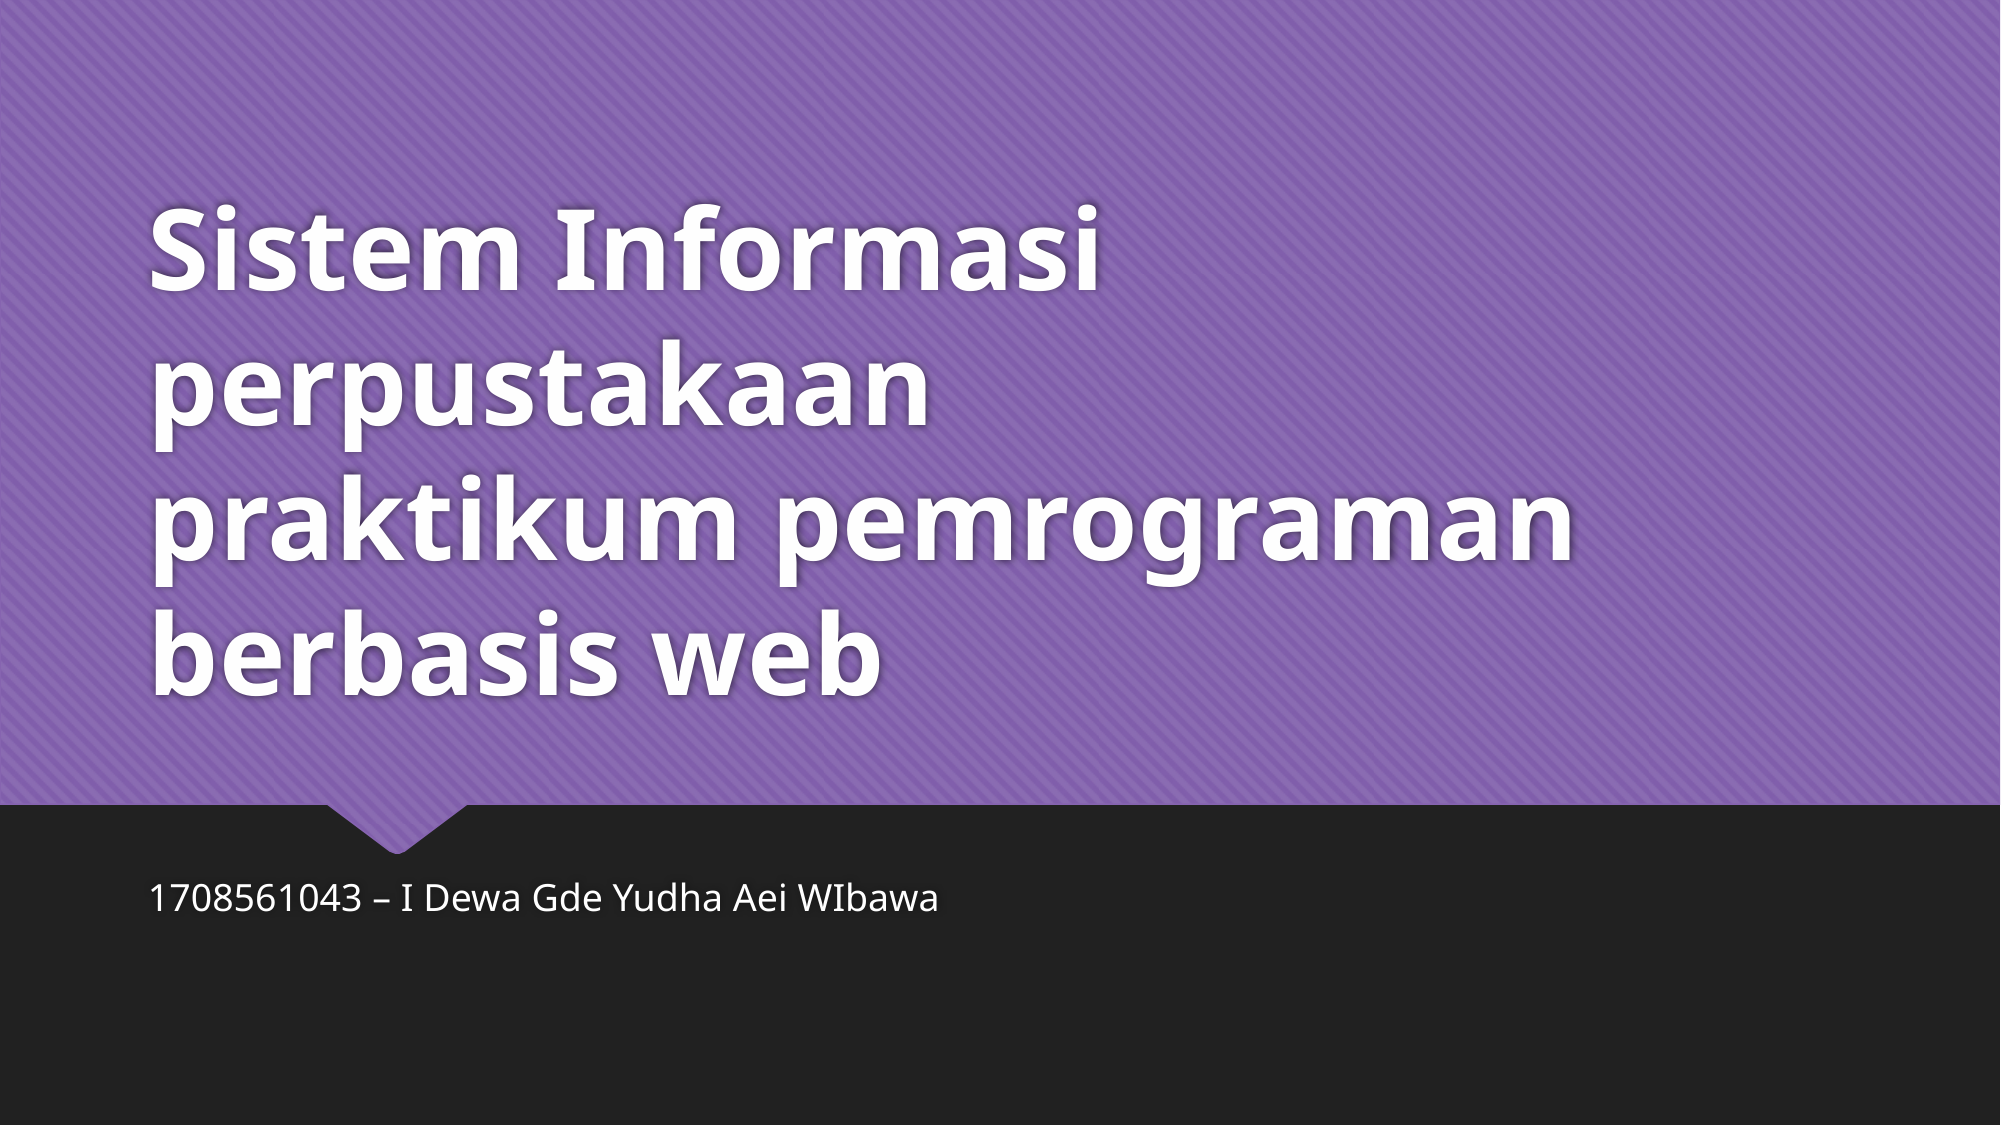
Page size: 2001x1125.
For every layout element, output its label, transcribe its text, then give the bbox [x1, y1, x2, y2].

subtitle 1708561043 – I Dewa Gde Yudha Aei WIbawa [132, 866, 1868, 938]
title Sistem Informasi perpustakaan praktikum pemrograman berbasis web [132, 237, 1868, 726]
